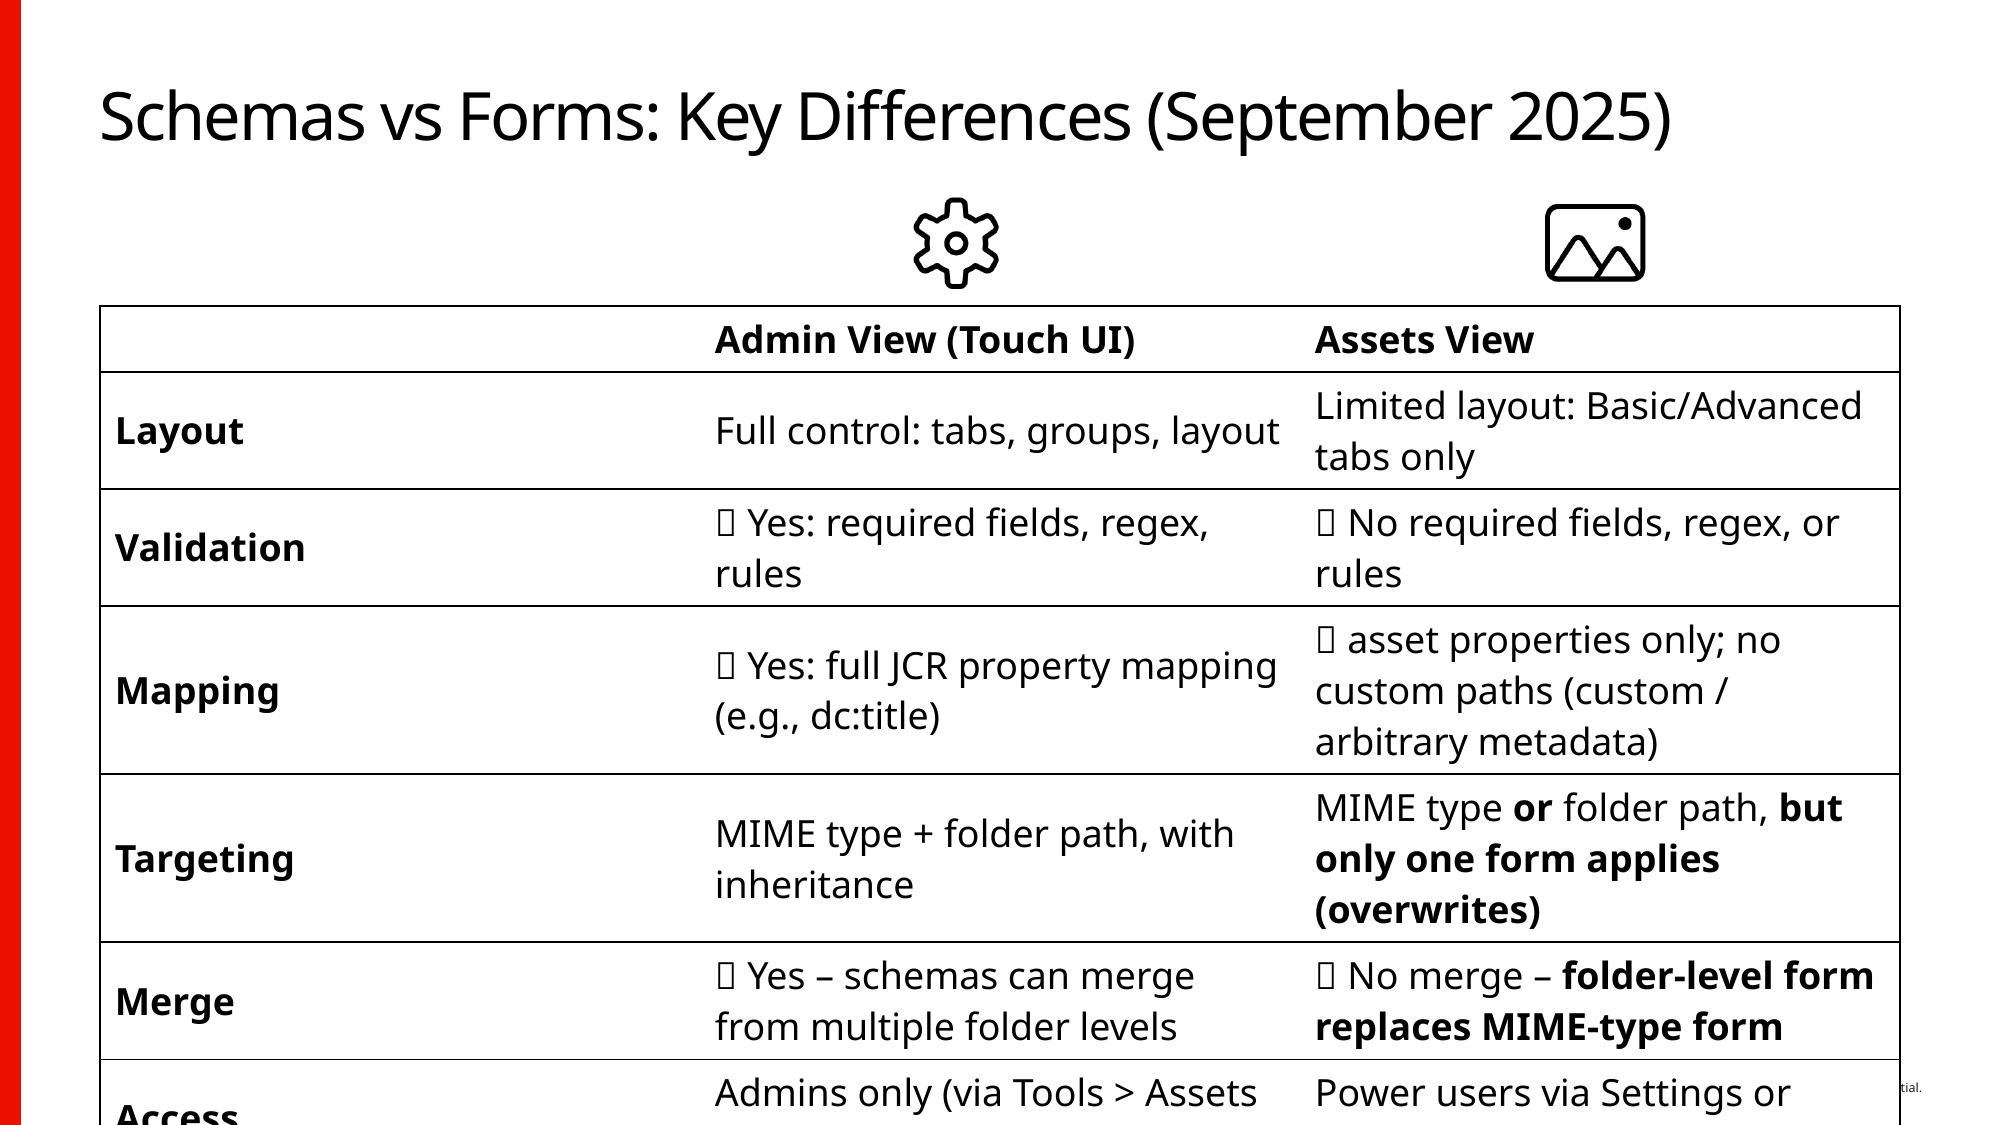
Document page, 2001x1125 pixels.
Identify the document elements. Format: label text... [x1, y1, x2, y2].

table_cell ✅ asset properties only; no custom paths (custom / arbitrary metadata) [1300, 607, 1899, 773]
table_cell ❌ No merge – folder-level form replaces MIME-type form [1300, 943, 1899, 1059]
table_cell Admins only (via Tools > Assets > Metadata Schemas) [700, 1060, 1300, 1125]
table_cell Layout [101, 373, 700, 488]
table_cell Access [101, 1060, 700, 1125]
table_cell Power users via Settings or Folder Properties [1300, 1060, 1899, 1125]
table_header Assets View [1300, 307, 1899, 371]
table_cell Mapping [101, 607, 700, 773]
table_cell ✅ Yes: full JCR property mapping (e.g., dc:title) [700, 607, 1300, 773]
table_cell Validation [101, 490, 700, 605]
picture [1533, 180, 1659, 306]
table_cell MIME type + folder path, with inheritance [700, 775, 1300, 941]
table_cell Merge [101, 943, 700, 1059]
table_cell Limited layout: Basic/Advanced tabs only [1300, 373, 1899, 488]
table_cell Targeting [101, 775, 700, 941]
table_cell ✅ Yes – schemas can merge from multiple folder levels [700, 943, 1300, 1059]
table_header Admin View (Touch UI) [700, 307, 1300, 371]
table_cell Full control: tabs, groups, layout [700, 373, 1300, 488]
table_header [101, 307, 700, 371]
table_cell ✅ Yes: required fields, regex, rules [700, 490, 1300, 605]
title Schemas vs Forms: Key Differences (September 2025) [99, 43, 1900, 199]
picture [893, 180, 1019, 306]
table_cell MIME type or folder path, but only one form applies (overwrites) [1300, 775, 1899, 941]
table_cell ❌ No required fields, regex, or rules [1300, 490, 1899, 605]
